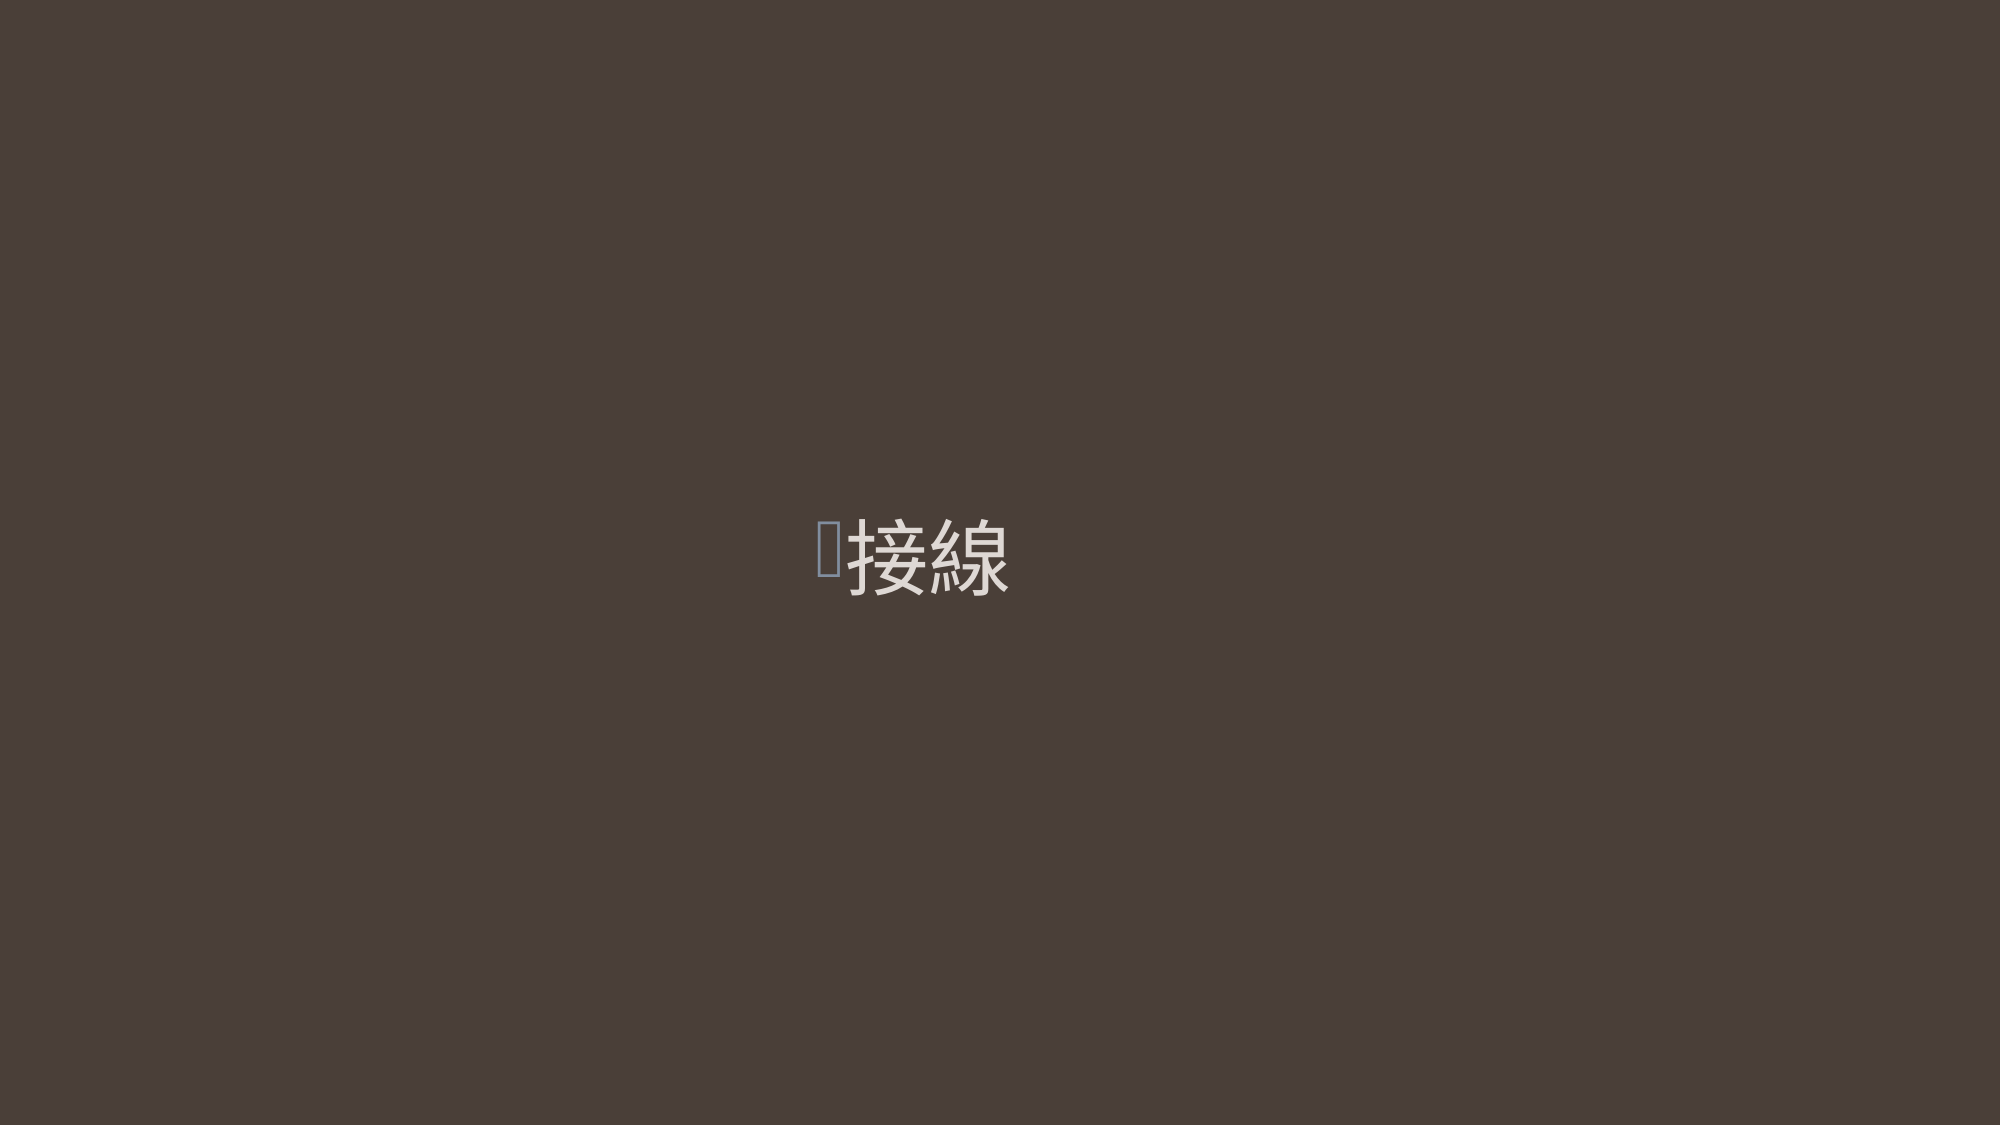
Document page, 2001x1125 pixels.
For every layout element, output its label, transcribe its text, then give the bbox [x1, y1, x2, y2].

list 接線 [800, 142, 2000, 983]
